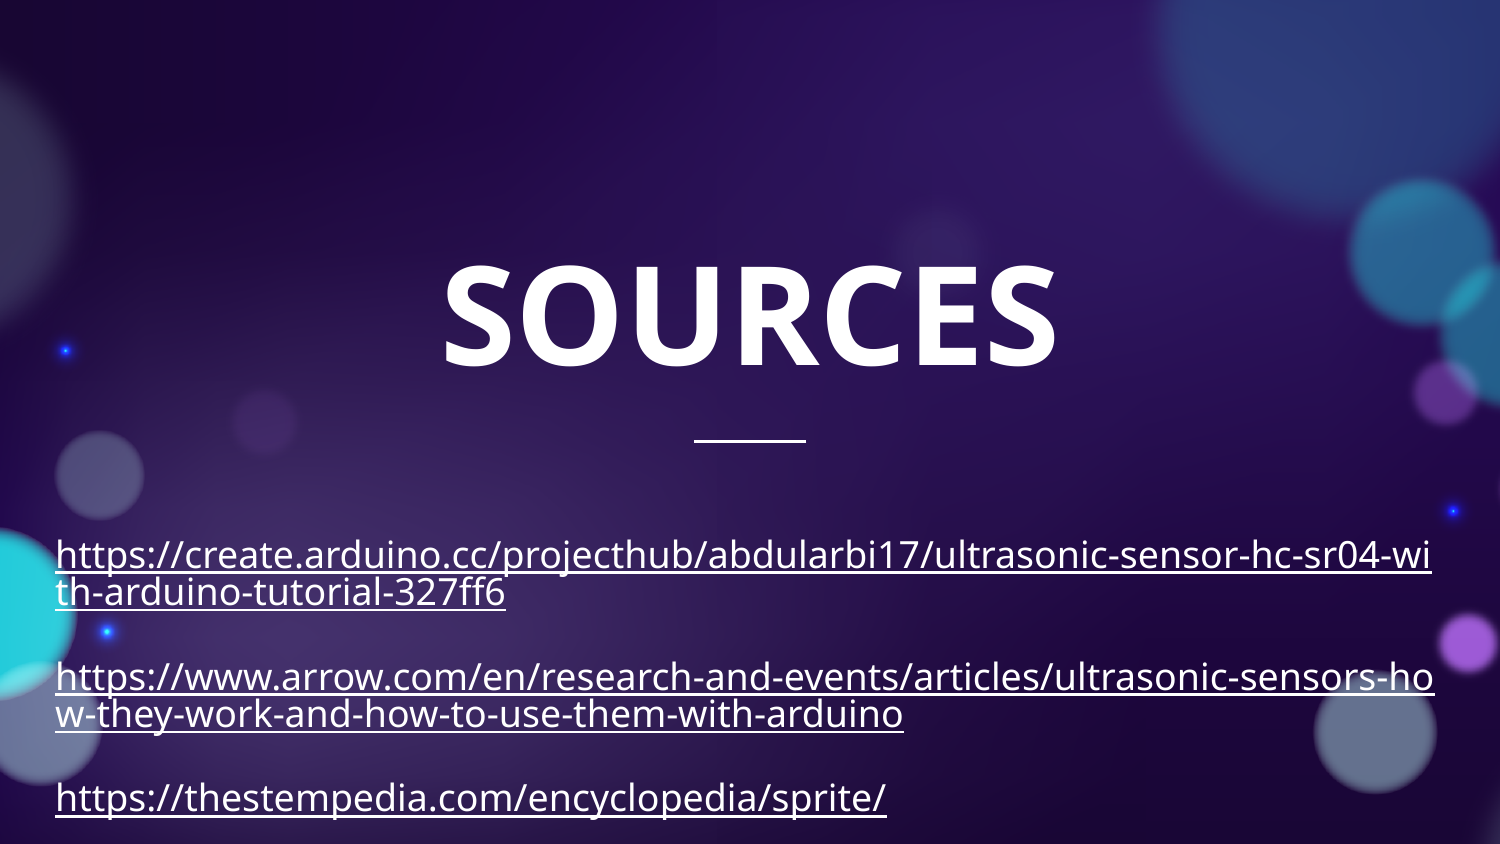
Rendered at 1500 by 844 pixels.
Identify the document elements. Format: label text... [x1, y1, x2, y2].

picture [0, 0, 1500, 844]
subtitle https://create.arduino.cc/projecthub/abdularbi17/ultrasonic-sensor-hc-sr04-with-arduino-tutorial-327ff6 https://www.arrow.com/en/research-and-events/articles/ultrasonic-sensors-how-they-work-and-how-to-use-them-with-arduino https://thestempedia.com/encyclopedia/sprite/ [40, 562, 1454, 815]
title SOURCES [354, 225, 1146, 409]
